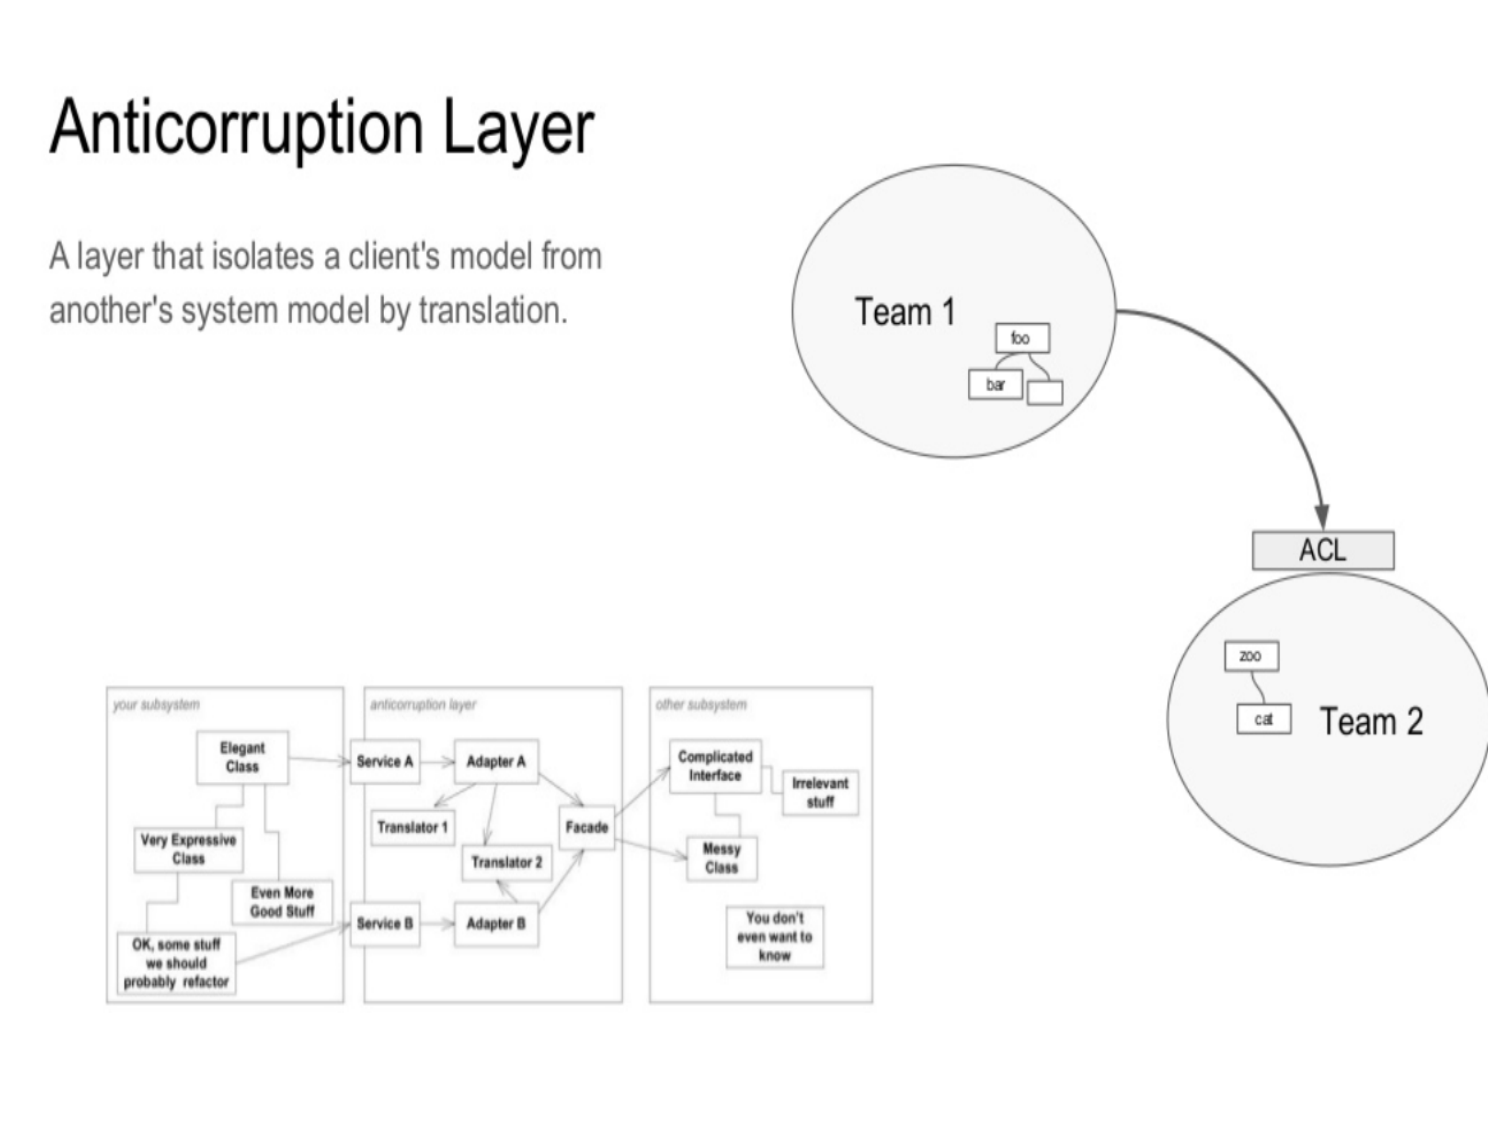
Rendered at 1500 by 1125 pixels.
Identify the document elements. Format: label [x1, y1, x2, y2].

list [24, 49, 1488, 1013]
